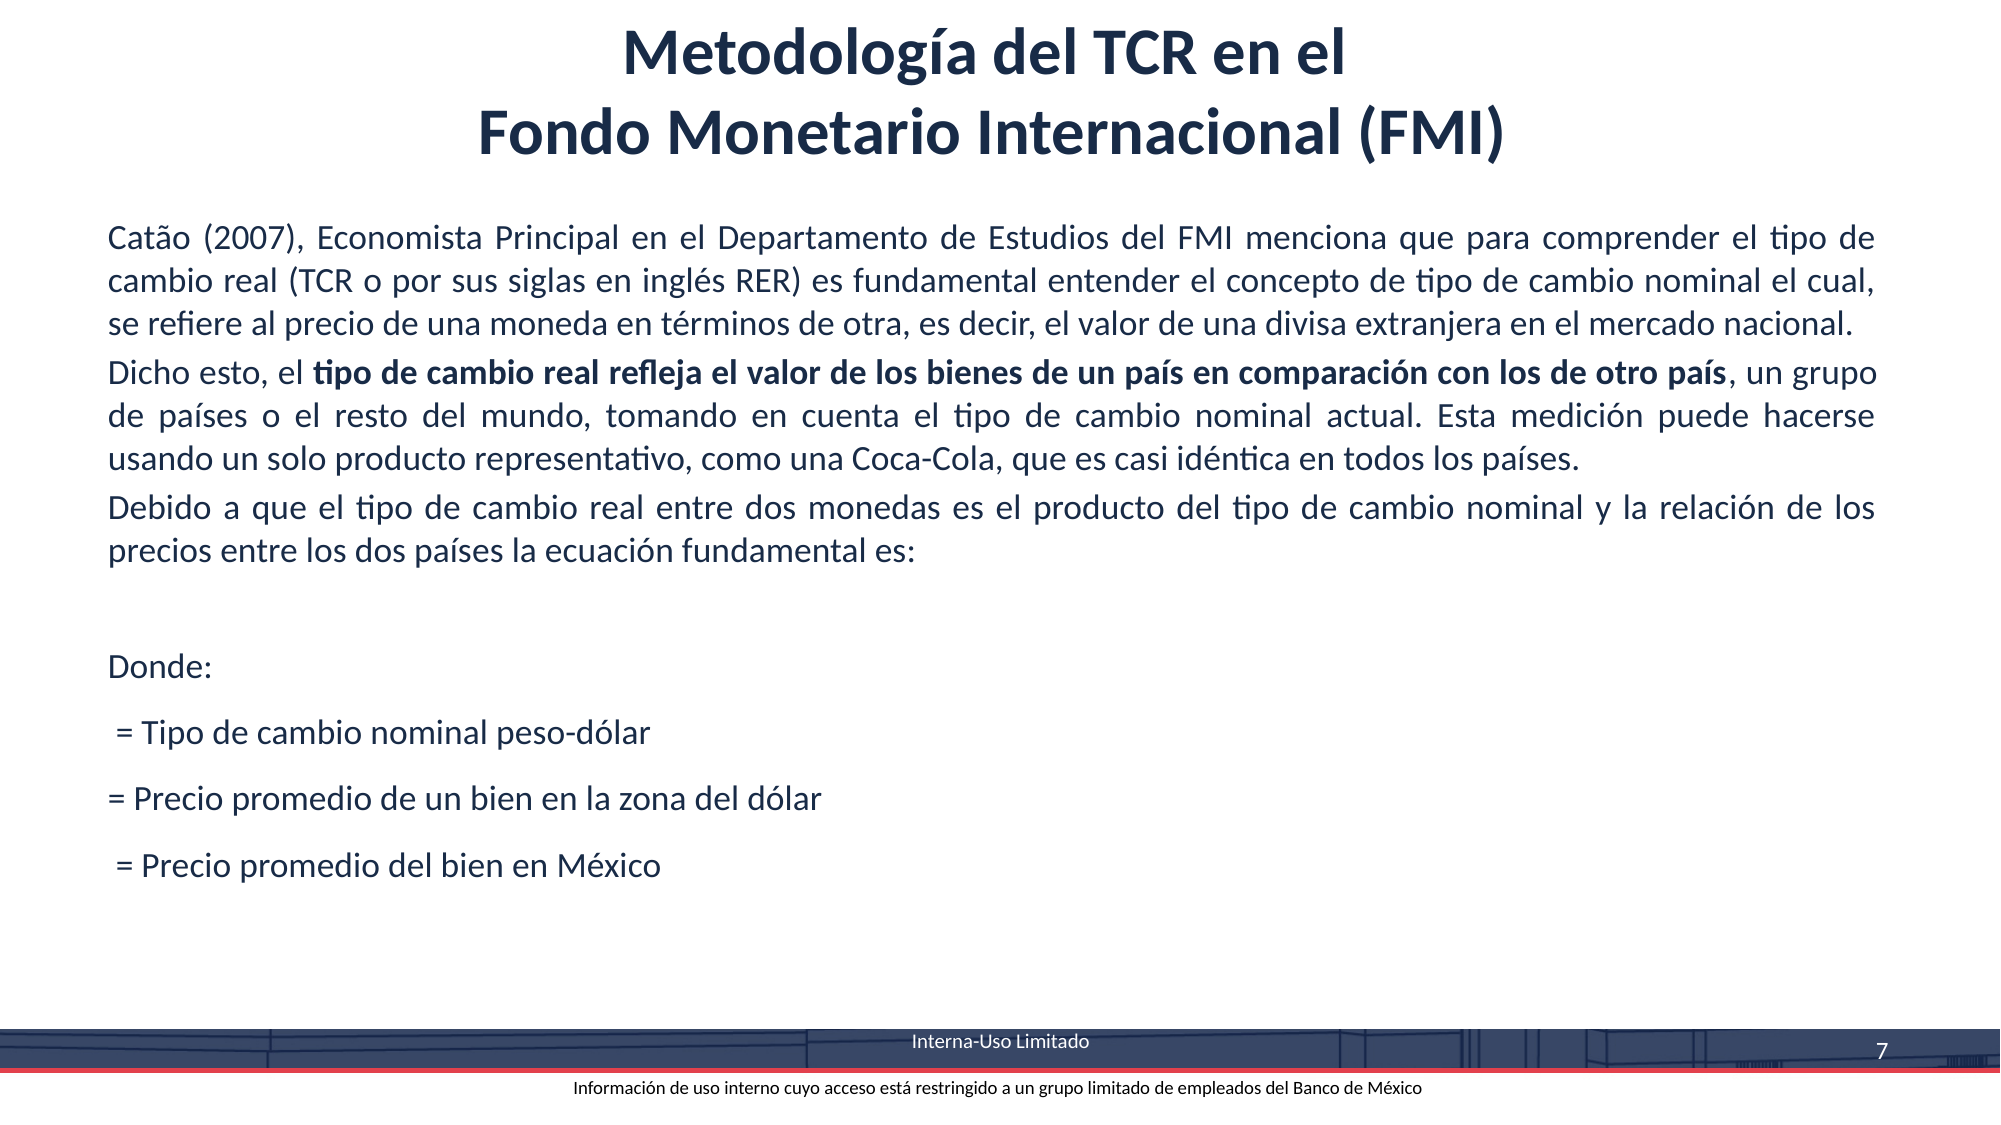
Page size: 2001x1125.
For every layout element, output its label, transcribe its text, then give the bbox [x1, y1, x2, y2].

text_box Metodología del TCR en el Fondo Monetario Internacional (FMI) [92, 11, 1893, 165]
picture [0, 1029, 2000, 1068]
footer Interna-Uso Limitado Información de uso interno cuyo acceso está restringido a un grupo limitado de empleados del Banco de México [0, 1031, 1998, 1091]
picture [0, 1073, 2000, 1116]
